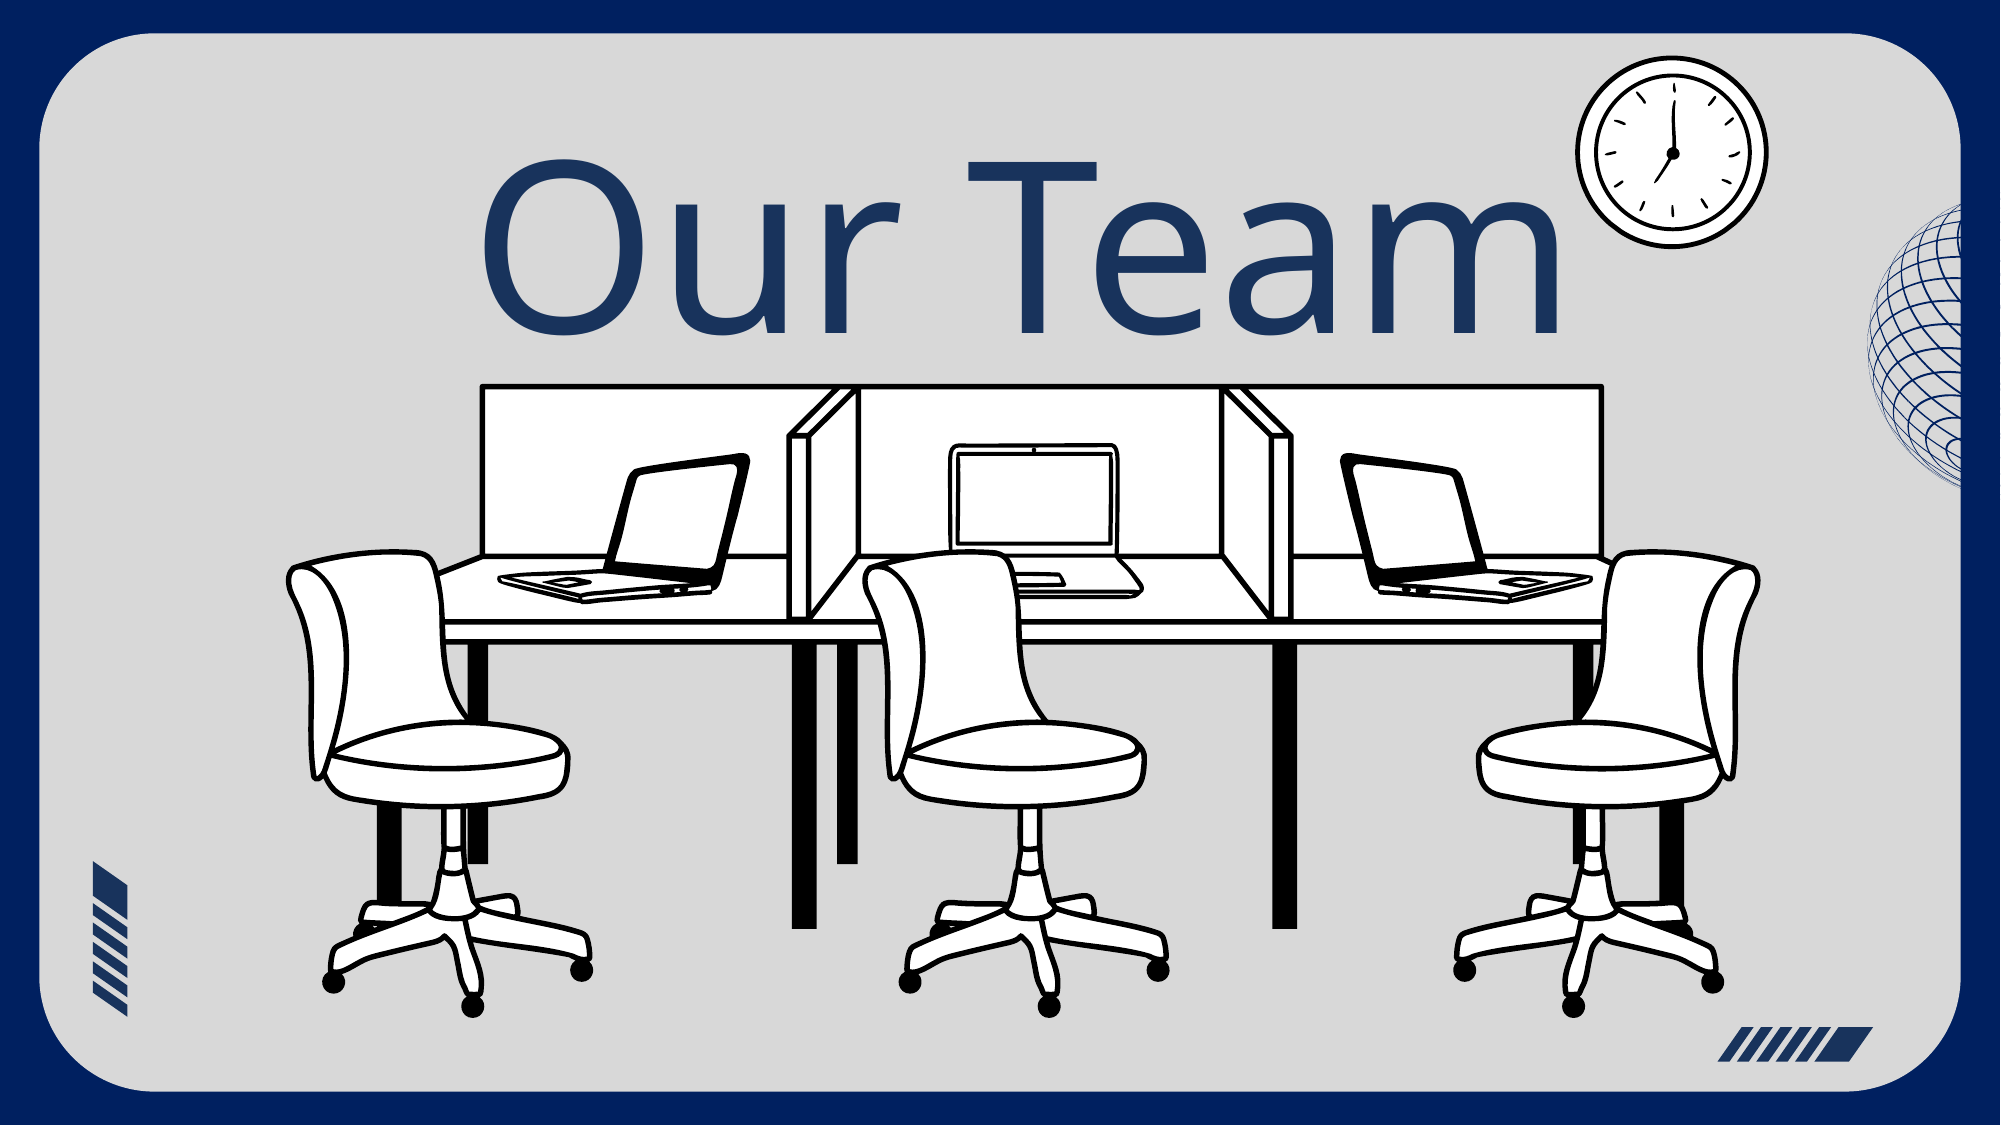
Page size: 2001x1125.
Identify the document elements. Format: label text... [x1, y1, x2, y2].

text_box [312, 383, 1742, 930]
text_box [285, 548, 594, 1019]
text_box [921, 442, 1145, 547]
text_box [1574, 55, 1769, 250]
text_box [496, 452, 751, 605]
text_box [861, 548, 1170, 1019]
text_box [1339, 452, 1594, 605]
title Our Team [181, 79, 1867, 388]
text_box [1452, 548, 1761, 1019]
